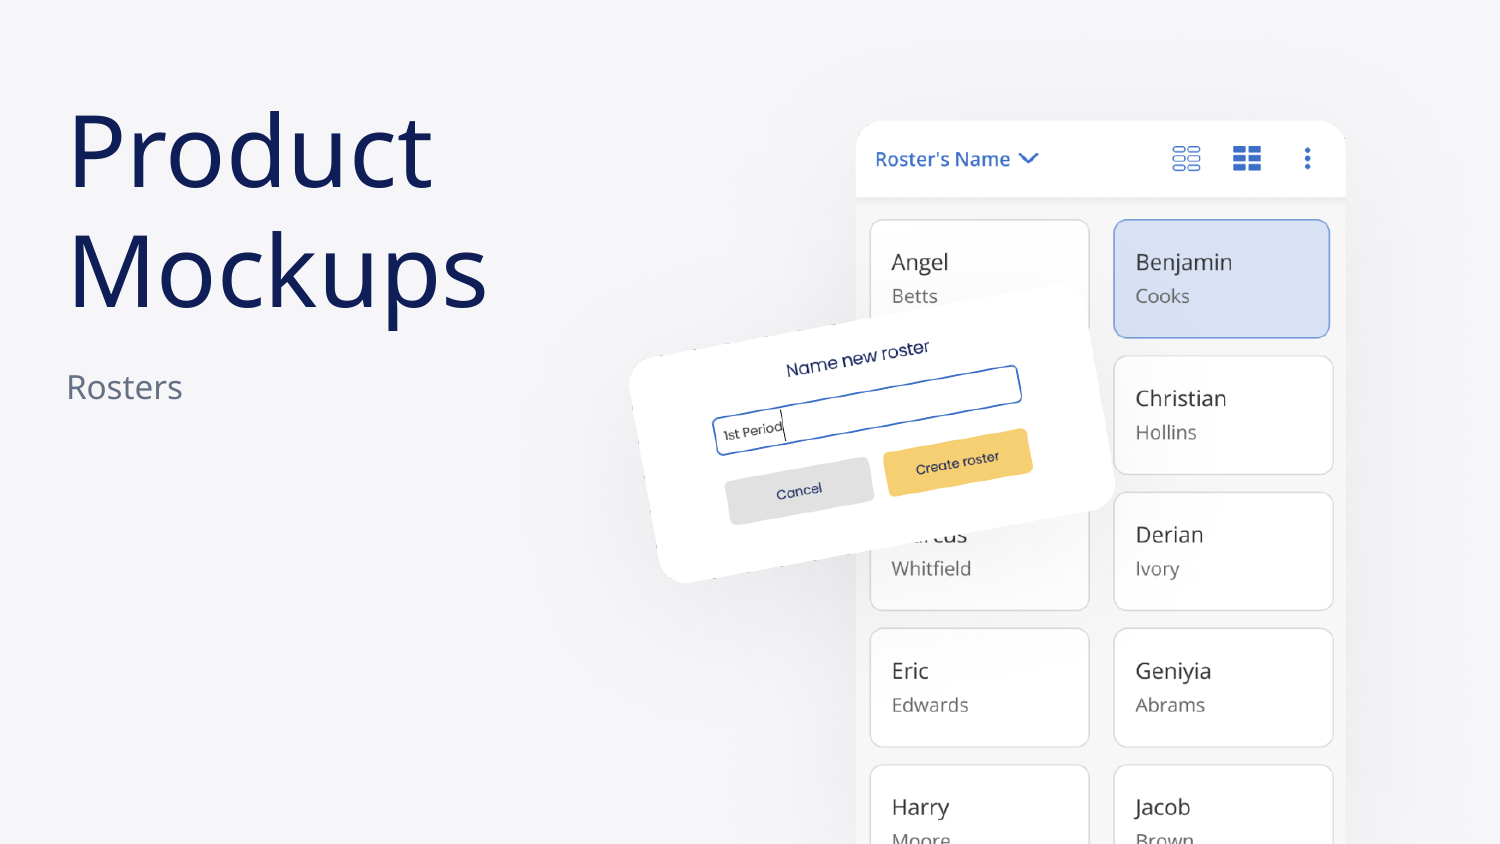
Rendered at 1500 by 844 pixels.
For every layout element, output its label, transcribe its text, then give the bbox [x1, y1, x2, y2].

title Product Mockups [51, 72, 507, 351]
picture [512, 0, 1500, 844]
text_box Rosters [51, 351, 507, 421]
